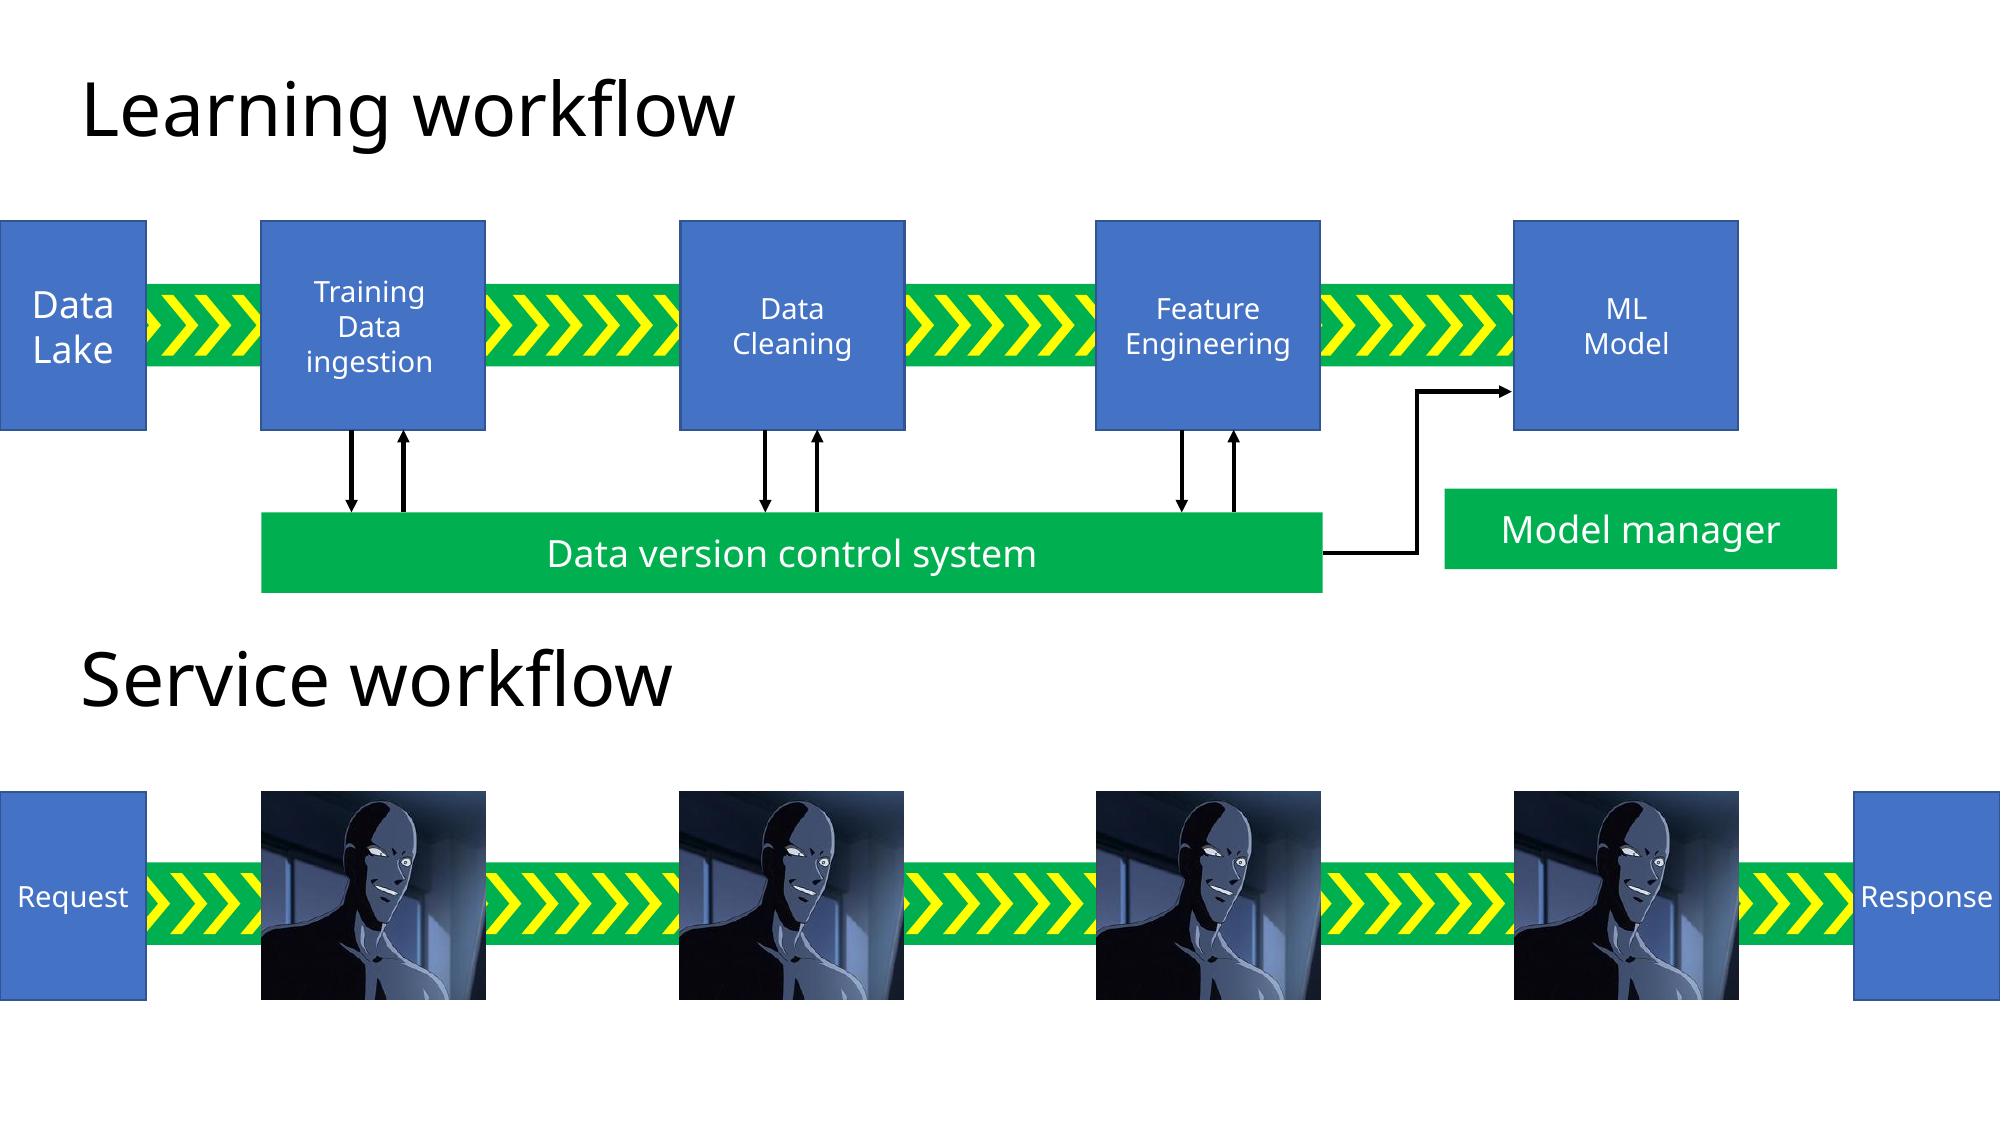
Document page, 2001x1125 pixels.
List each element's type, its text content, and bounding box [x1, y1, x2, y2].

picture [1096, 791, 1321, 1000]
picture [261, 791, 486, 1000]
picture [1514, 221, 1739, 430]
text_box Request [0, 791, 147, 1001]
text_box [486, 862, 679, 945]
text_box Data version control system [260, 511, 1324, 594]
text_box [1739, 862, 1918, 945]
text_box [486, 283, 679, 367]
picture [1096, 221, 1321, 430]
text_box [81, 862, 261, 945]
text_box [1322, 391, 1512, 553]
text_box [904, 283, 1096, 367]
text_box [73, 283, 261, 367]
picture [679, 221, 904, 430]
picture [261, 221, 486, 430]
text_box Data Lake [0, 220, 147, 431]
text_box Model manager [1444, 488, 1838, 570]
text_box Response [1853, 791, 2000, 1001]
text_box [1321, 283, 1514, 367]
text_box Learning workflow [66, 54, 807, 159]
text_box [1321, 862, 1514, 945]
picture [1514, 791, 1739, 1000]
picture [679, 791, 904, 1000]
text_box Service workflow [66, 624, 807, 730]
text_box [904, 862, 1096, 945]
